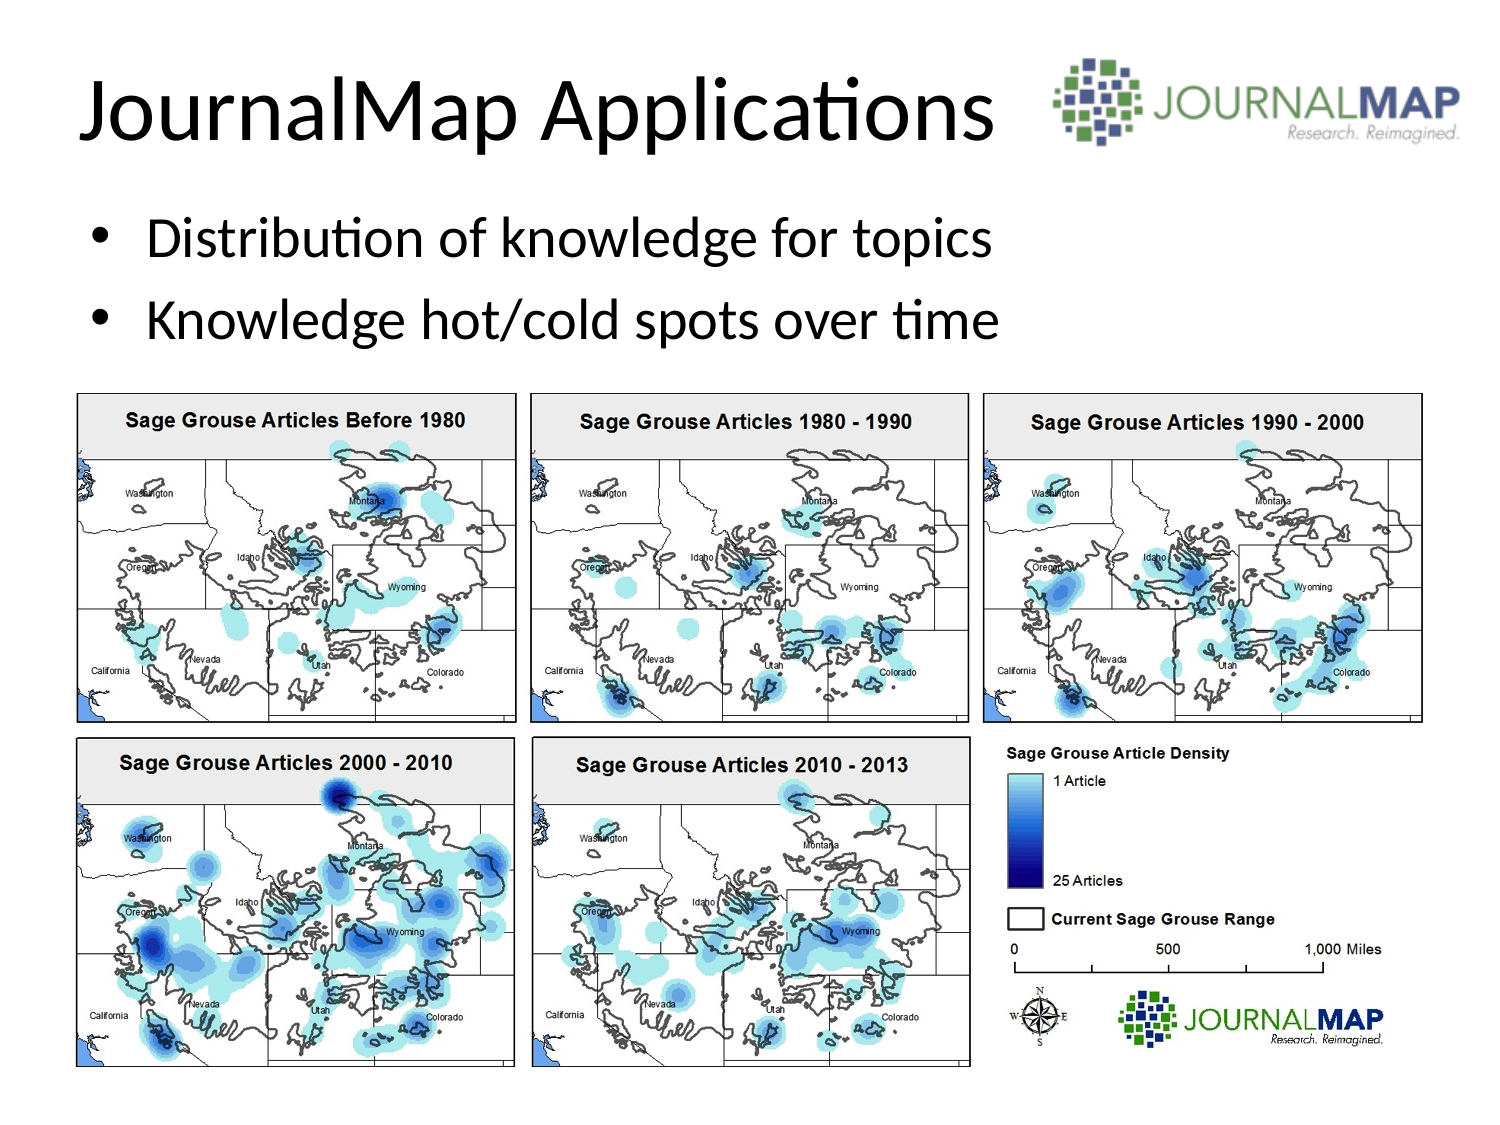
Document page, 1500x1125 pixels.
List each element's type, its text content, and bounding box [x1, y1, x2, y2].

picture [997, 12, 1500, 193]
title JournalMap Applications [22, 9, 1054, 198]
picture [75, 393, 1426, 1067]
list Distribution of knowledge for topics Knowledge hot/cold spots over time [75, 191, 1425, 393]
